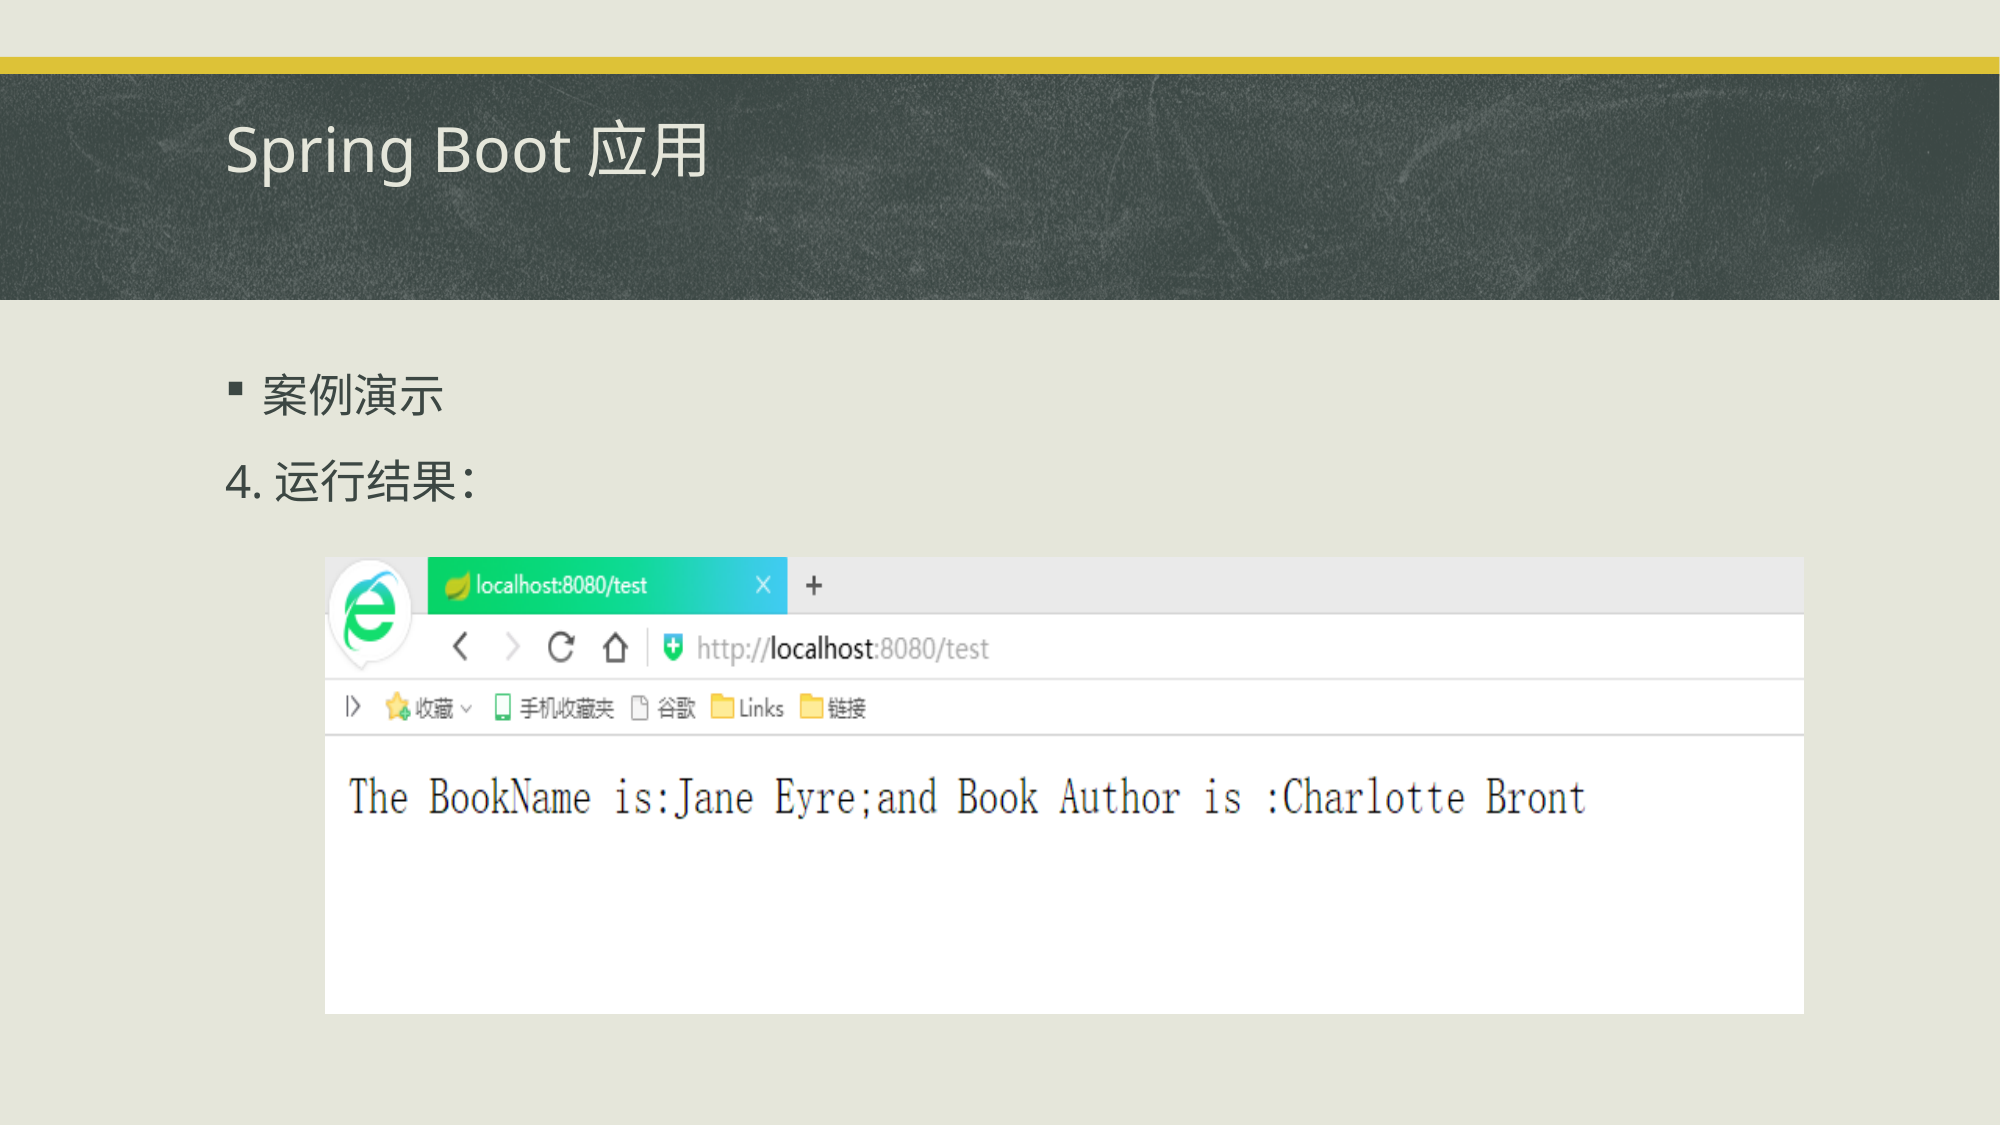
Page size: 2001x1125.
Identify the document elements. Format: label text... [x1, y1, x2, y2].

list 案例演示 4.运行结果： [210, 359, 1790, 1014]
picture [325, 557, 1804, 1014]
title Spring Boot应用 [210, 76, 1790, 300]
picture [0, 74, 2000, 300]
